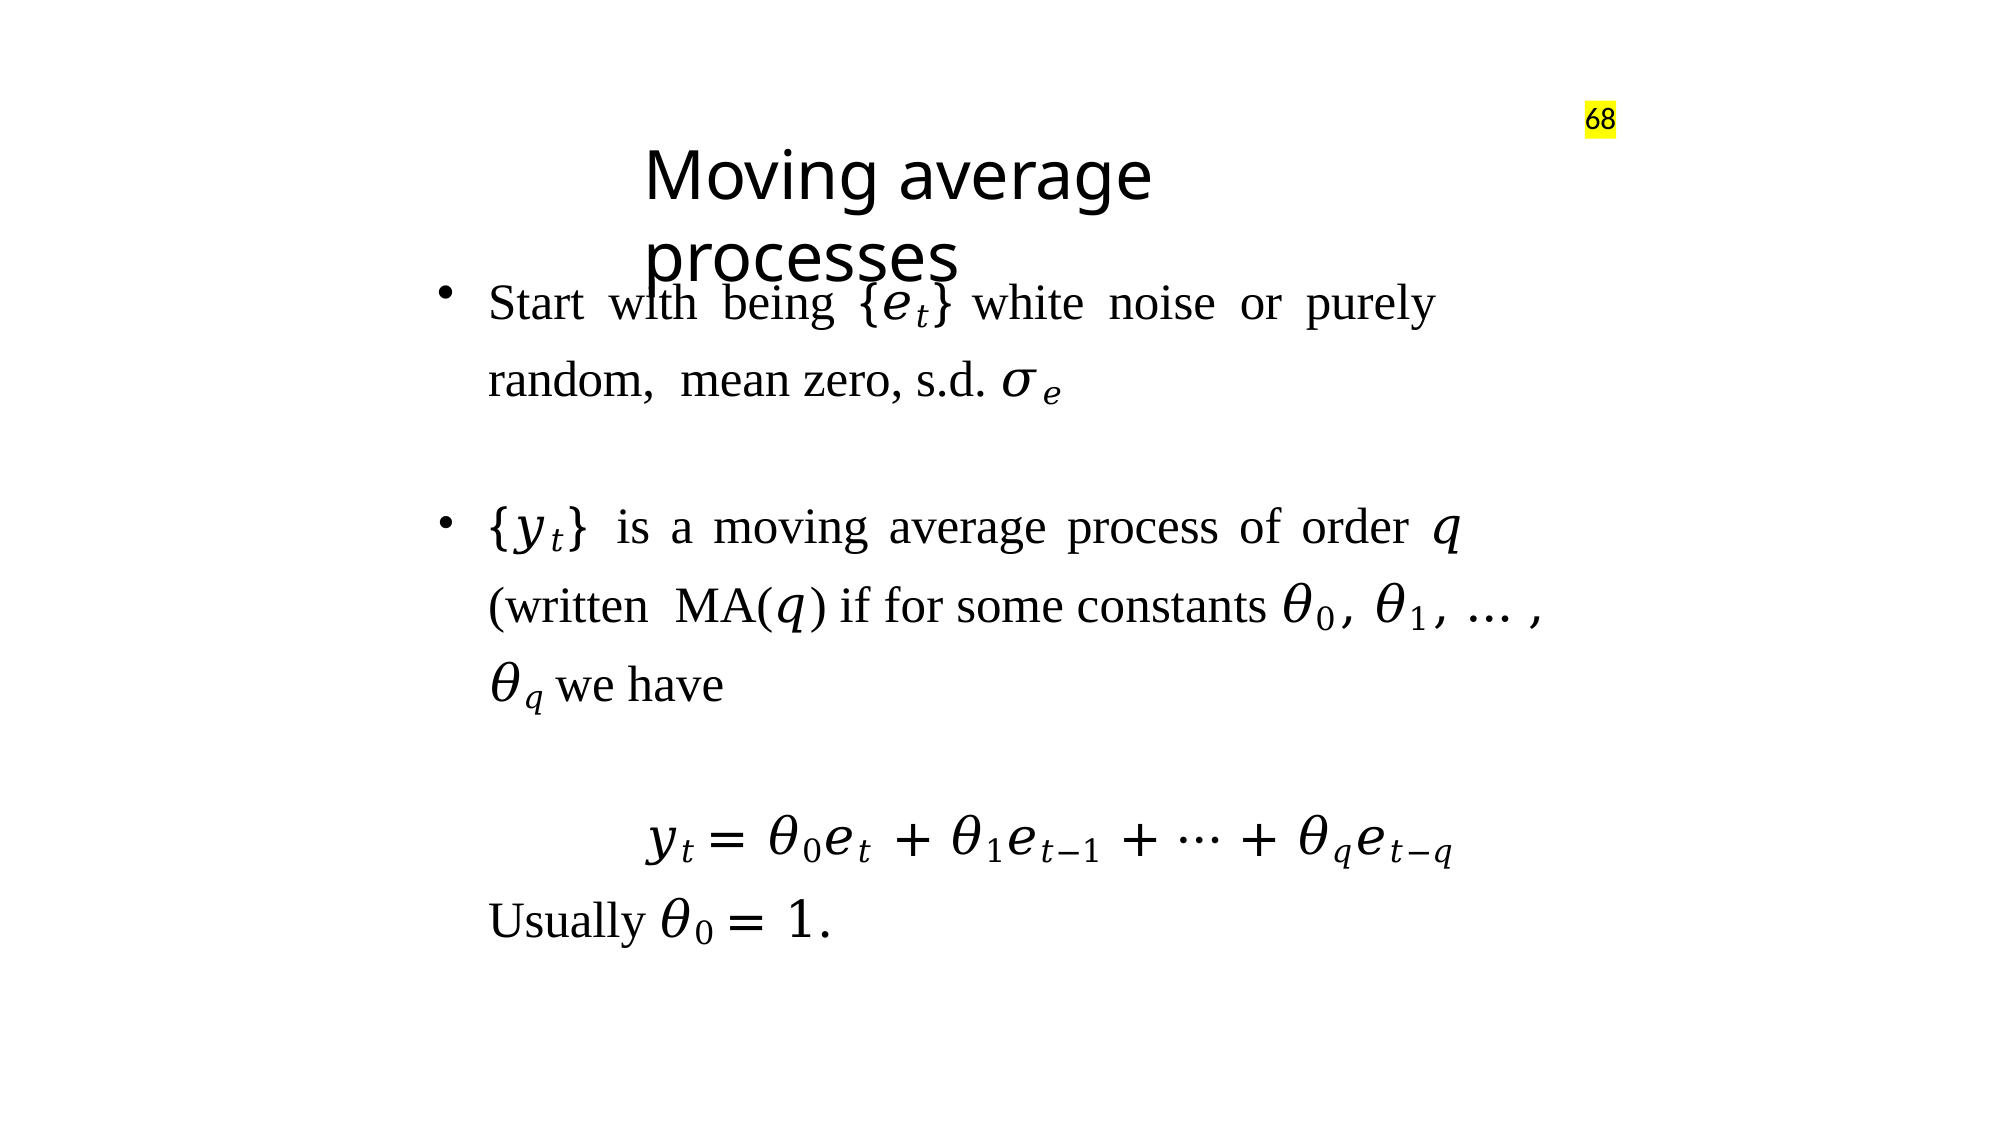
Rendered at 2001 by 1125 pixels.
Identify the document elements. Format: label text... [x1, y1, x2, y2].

text_box 68 [1582, 95, 1620, 137]
title Moving average processes [640, 116, 1368, 252]
text_box Start with being {𝑒𝑡} white noise or purely random, mean zero, s.d. 𝜎𝑒 {𝑦𝑡} is a moving average process of order 𝑞 (written MA(𝑞) if for some constants 𝜃0, 𝜃1, … , 𝜃𝑞we have 𝑦𝑡 = 𝜃0𝑒𝑡 + 𝜃1𝑒𝑡−1 + ⋯ + 𝜃𝑞𝑒𝑡−𝑞 Usually 𝜃0 = 1. [423, 252, 1637, 952]
